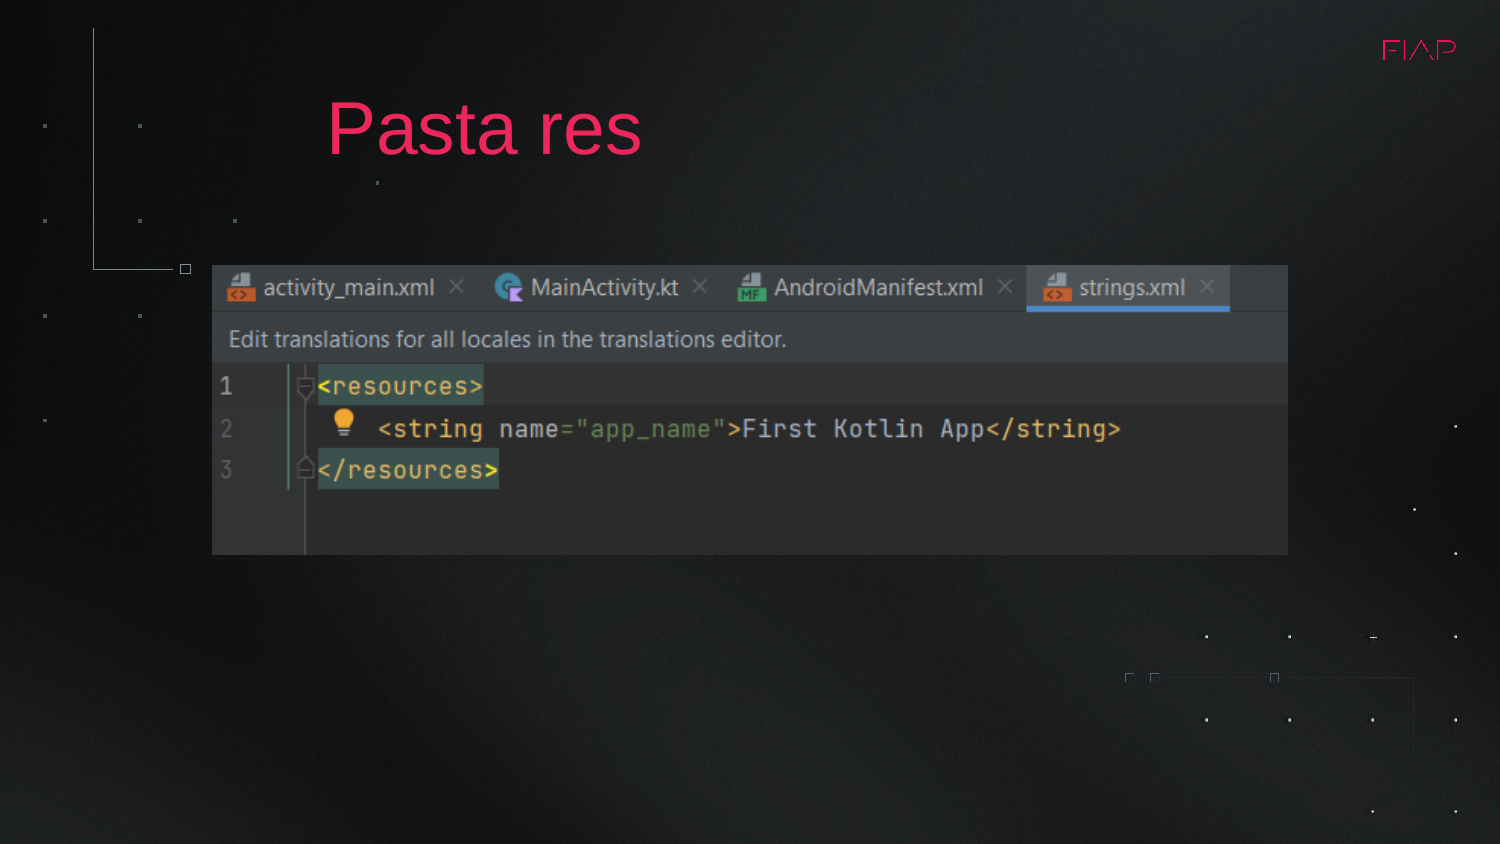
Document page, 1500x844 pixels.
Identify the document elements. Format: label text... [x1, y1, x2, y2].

text_box Pasta res [383, 72, 1126, 177]
picture [0, 0, 1500, 844]
